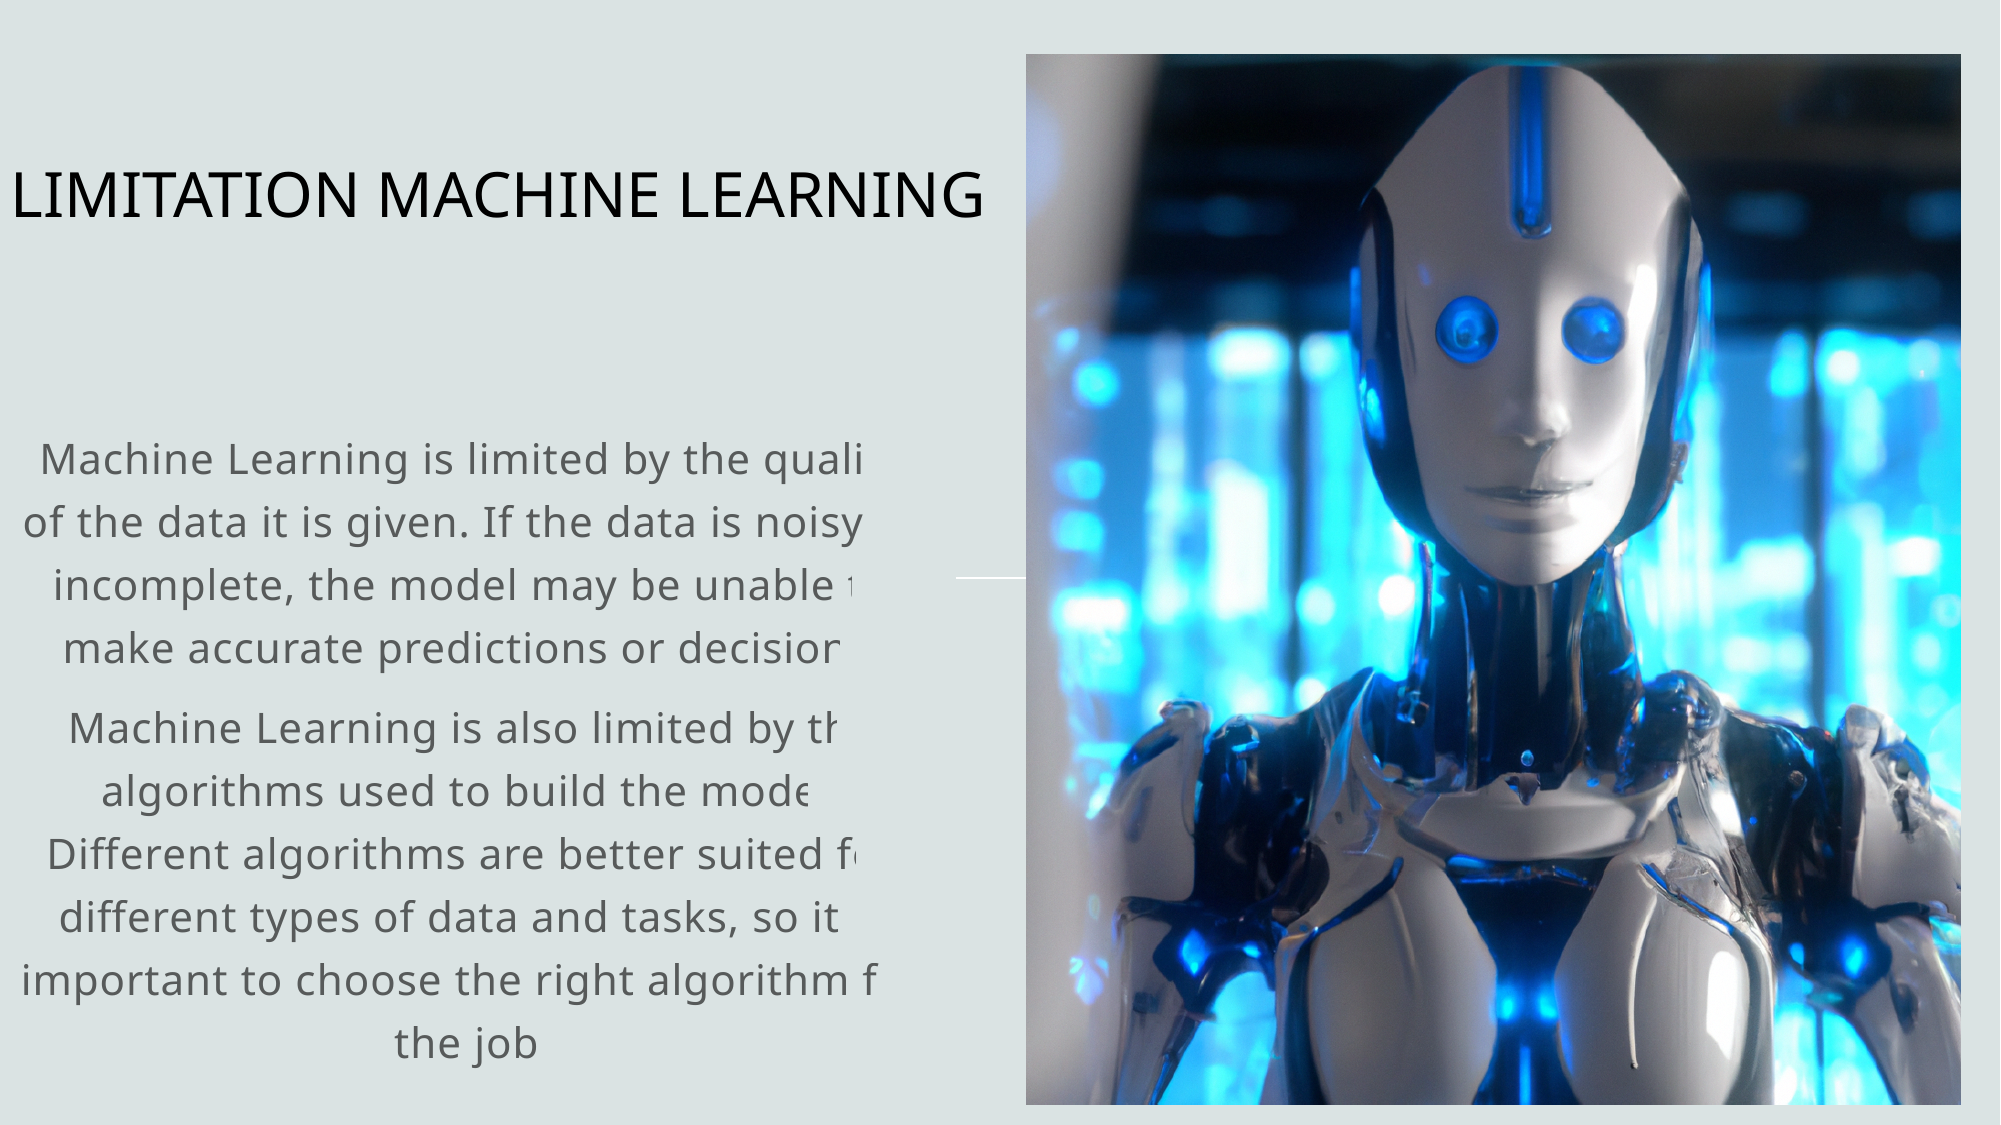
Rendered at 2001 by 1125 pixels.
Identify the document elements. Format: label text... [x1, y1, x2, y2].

picture [1026, 53, 1961, 1106]
title LIMITATION MACHINE LEARNING [0, 0, 1153, 238]
subtitle Machine Learning is limited by the quality of the data it is given. If the data is noisy or incomplete, the model may be unable to make accurate predictions or decisions. Machine Learning is also limited by the algorithms used to build the model. Different algorithms are better suited for different types of data and tasks, so it is important to choose the right algorithm for the job. [0, 412, 945, 1084]
